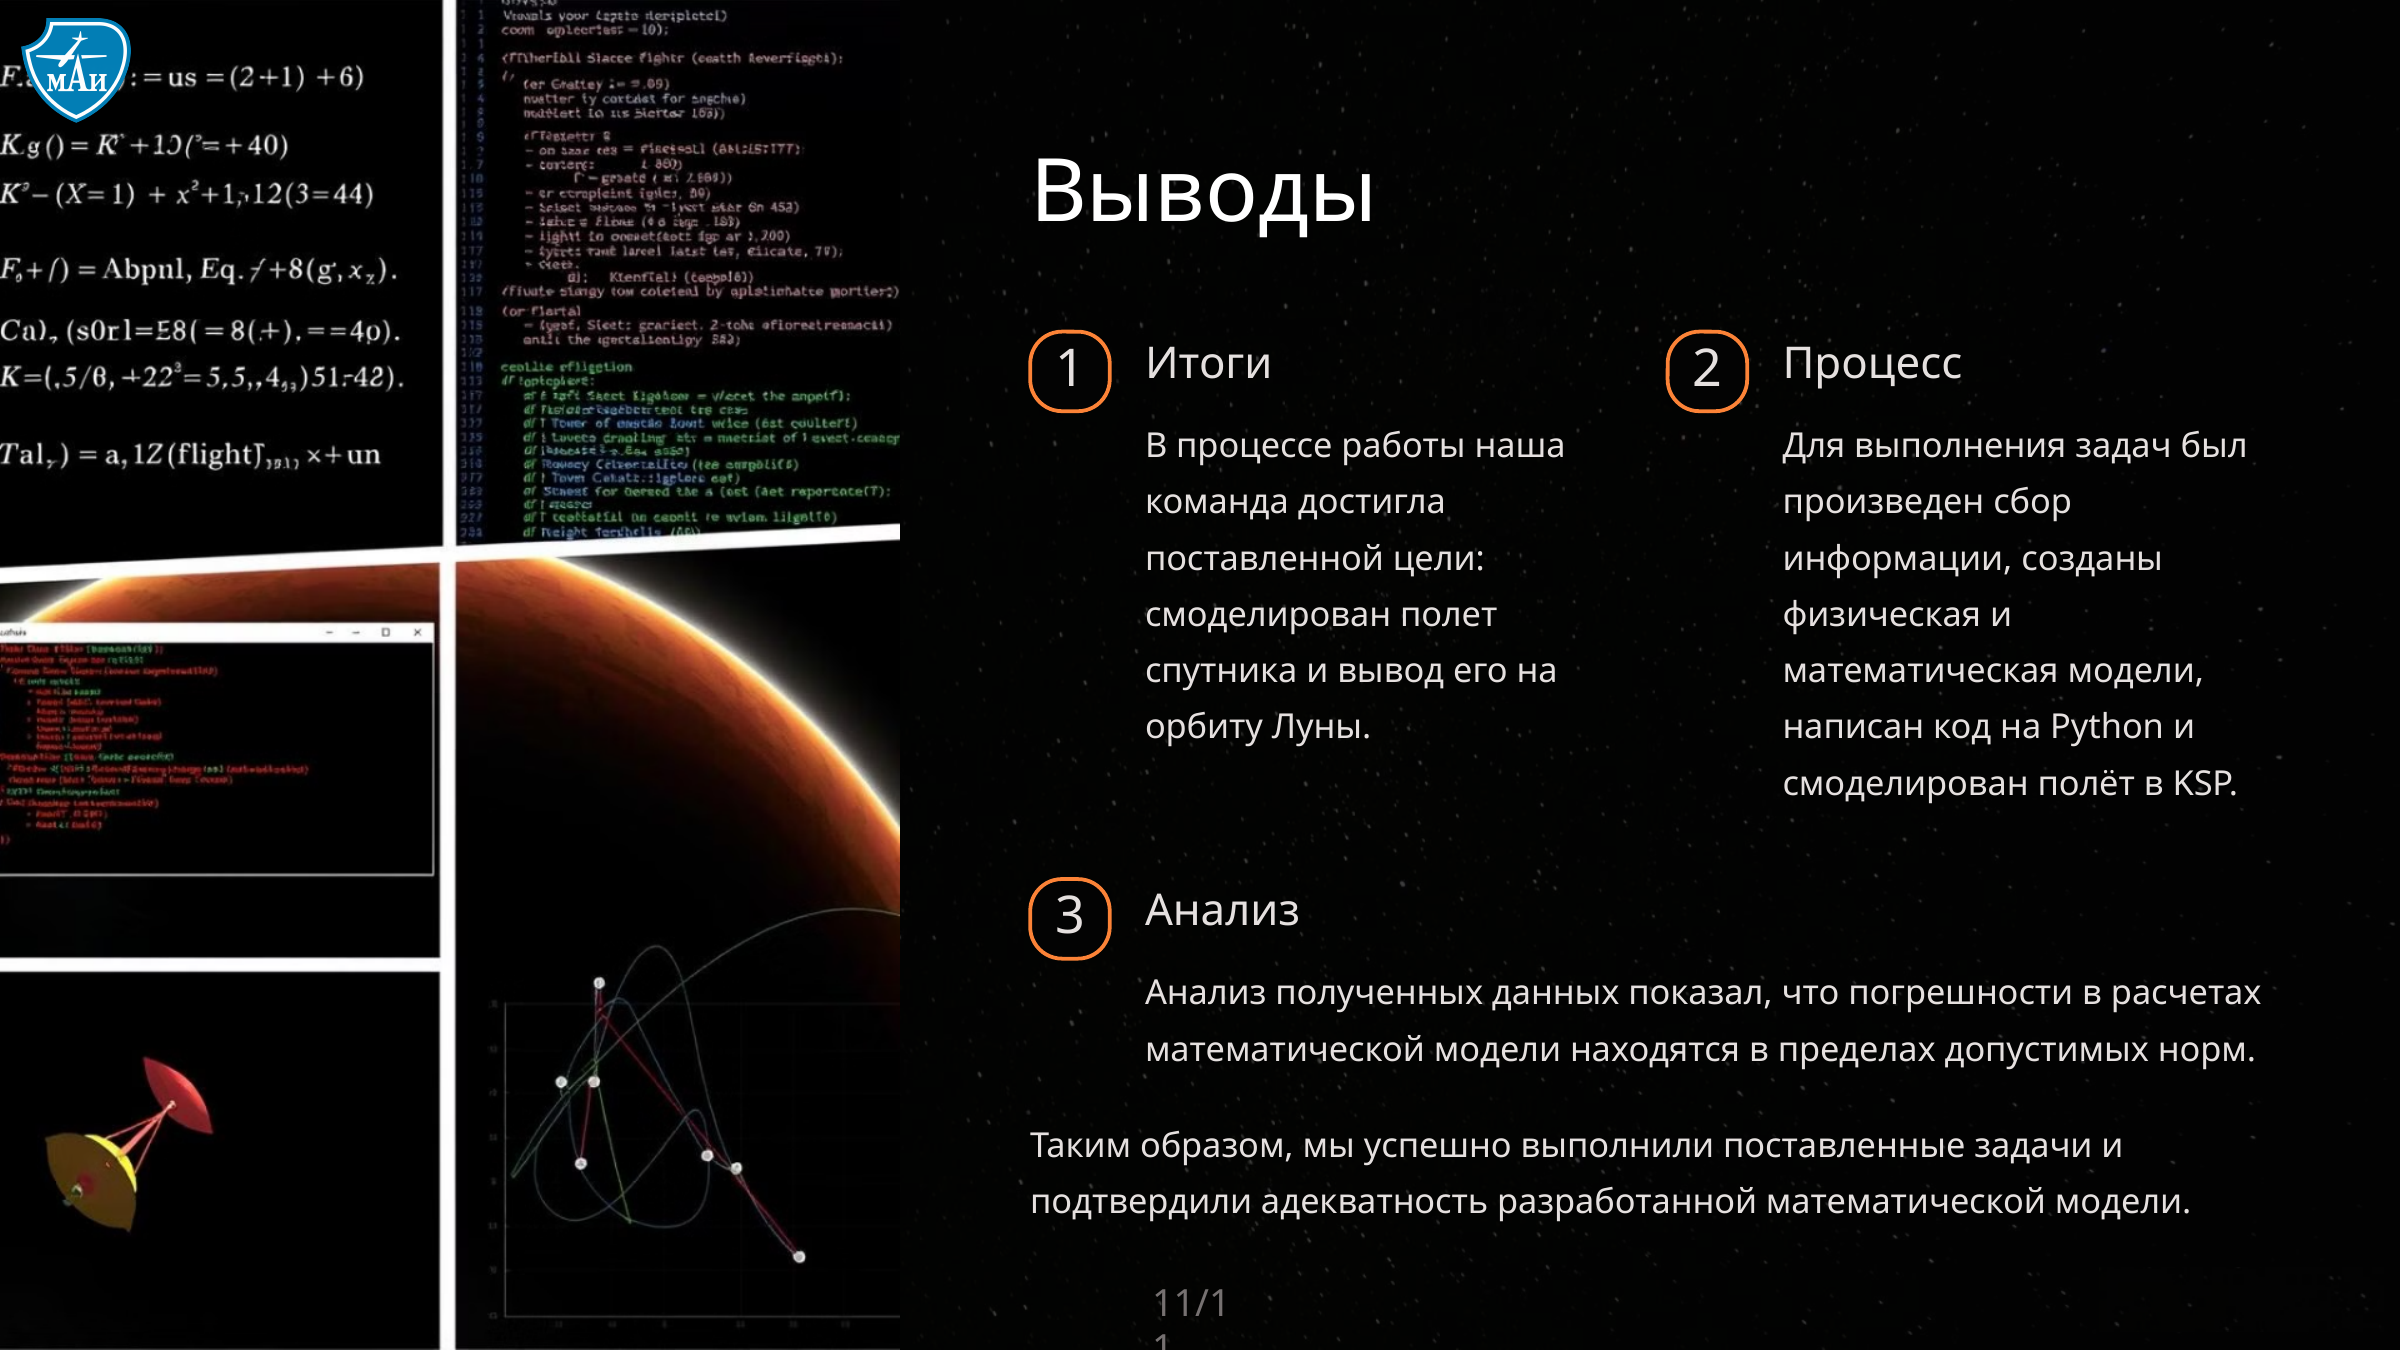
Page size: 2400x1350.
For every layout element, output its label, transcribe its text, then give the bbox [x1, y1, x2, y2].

picture [0, 0, 2400, 1350]
text_box Итоги [1145, 331, 1587, 387]
text_box 3 [1053, 892, 1086, 946]
text_box Процесс [1782, 331, 2225, 387]
text_box В процессе работы наша команда достигла поставленной цели: смоделирован полет спутника и вывод его на орбиту Луны. [1145, 408, 1633, 748]
text_box 11/11 [1137, 1271, 1263, 1350]
text_box Анализ полученных данных показал, что погрешности в расчетах математической модели находятся в пределах допустимых норм. [1145, 955, 2270, 1069]
text_box Анализ [1145, 879, 1587, 935]
text_box 1 [1059, 344, 1081, 398]
text_box Для выполнения задач был произведен сбор информации, созданы физическая и математическая модели, написан код на Python и смоделирован полёт в KSP. [1782, 408, 2270, 804]
text_box [1030, 879, 1110, 959]
text_box [1030, 331, 1110, 412]
text_box Таким образом, мы успешно выполнили поставленные задачи и подтвердили адекватность разработанной математической модели. [1030, 1108, 2270, 1222]
text_box Выводы [1030, 128, 1914, 239]
text_box [1667, 331, 1748, 412]
text_box 2 [1691, 344, 1724, 398]
